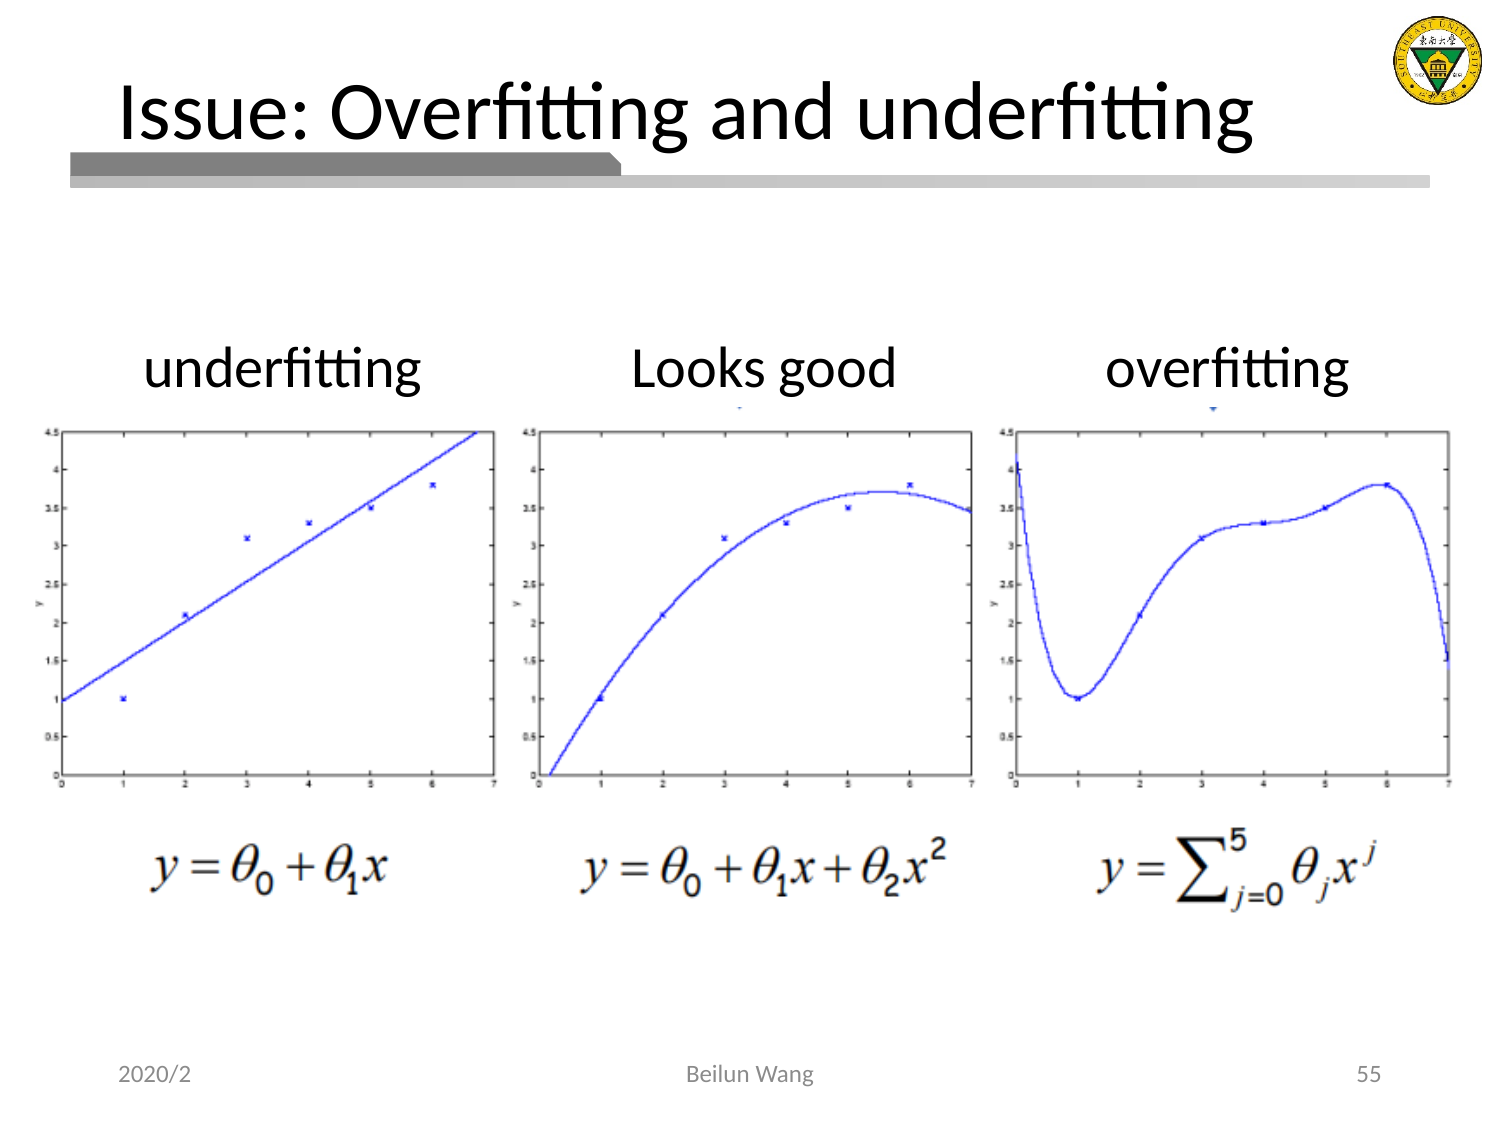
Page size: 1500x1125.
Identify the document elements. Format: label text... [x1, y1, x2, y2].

text_box overfitting [1091, 321, 1365, 407]
text_box underfitting [128, 321, 438, 407]
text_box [22, 407, 1478, 918]
title Issue: Overfitting and underfitting [103, 59, 1361, 156]
slide_number 55 [1059, 1042, 1397, 1103]
footer Beilun Wang [496, 1042, 1004, 1103]
text_box Looks good [616, 321, 913, 407]
slide_number 2020/2 [103, 1042, 441, 1103]
picture [1393, 16, 1482, 105]
